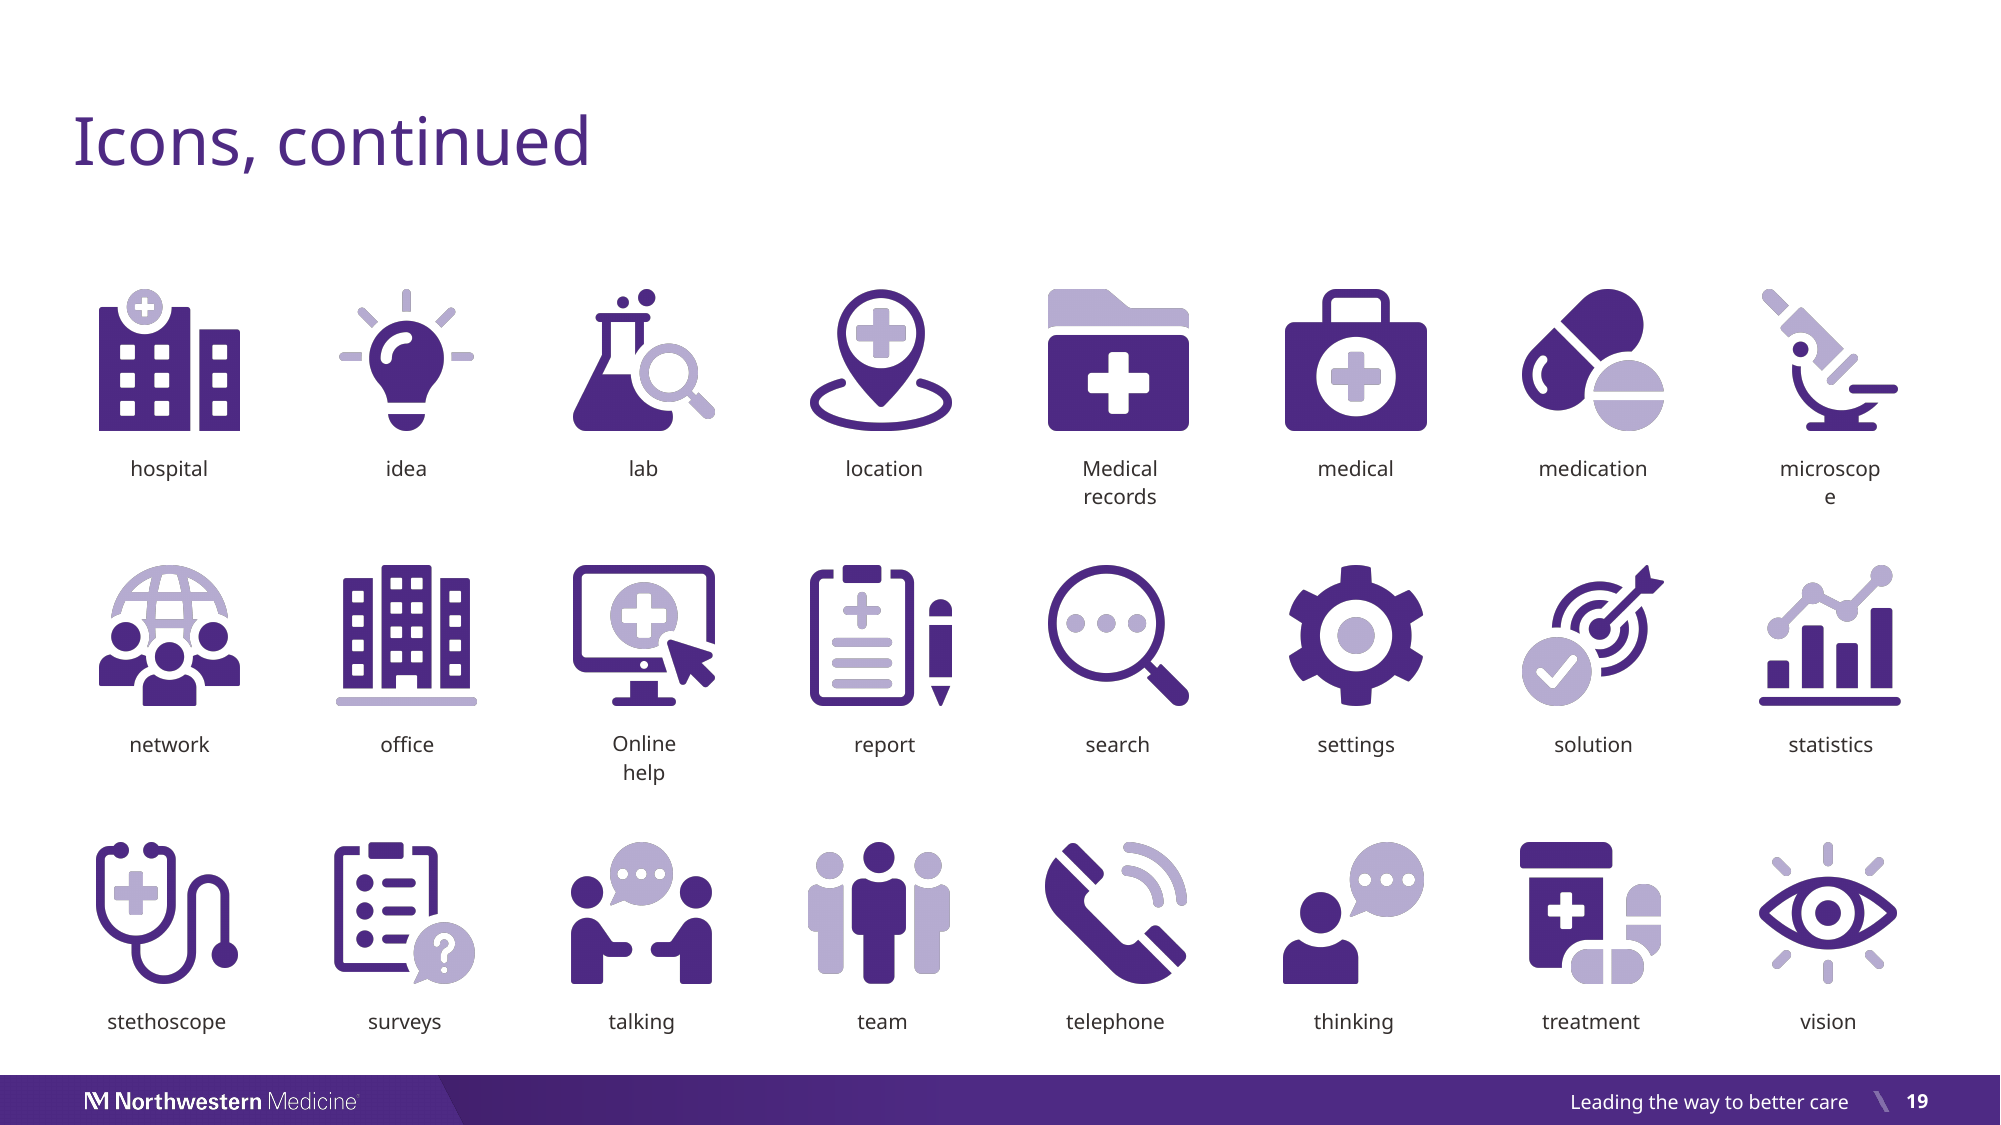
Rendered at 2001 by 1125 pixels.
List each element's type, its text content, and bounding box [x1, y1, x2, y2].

text_box team [812, 998, 953, 1042]
picture [1282, 842, 1425, 985]
picture [1045, 842, 1187, 985]
text_box search [1047, 720, 1189, 764]
picture [1284, 564, 1427, 707]
picture [810, 289, 952, 432]
text_box Medical records [1030, 444, 1209, 516]
text_box network [80, 720, 258, 764]
picture [96, 842, 238, 985]
text_box idea [336, 444, 477, 488]
text_box settings [1285, 720, 1427, 764]
picture [335, 564, 478, 707]
text_box thinking [1283, 998, 1425, 1042]
picture [1284, 289, 1427, 432]
text_box medication [1522, 444, 1664, 488]
text_box medical [1285, 444, 1427, 488]
text_box solution [1523, 720, 1664, 764]
picture [808, 842, 950, 985]
picture [573, 564, 715, 707]
picture [98, 564, 241, 707]
picture [1047, 289, 1190, 432]
text_box office [336, 720, 478, 764]
text_box hospital [99, 444, 240, 488]
picture [0, 1075, 465, 1125]
text_box statistics [1760, 720, 1902, 764]
text_box surveys [334, 998, 476, 1042]
text_box report [814, 720, 956, 764]
text_box location [813, 444, 955, 488]
picture [1522, 289, 1664, 432]
picture [1757, 842, 1899, 985]
picture [810, 564, 952, 707]
text_box microscope [1759, 444, 1901, 516]
picture [1519, 842, 1662, 985]
picture [1759, 289, 1902, 432]
text_box telephone [1045, 998, 1186, 1042]
text_box Online help [573, 720, 715, 792]
picture [1522, 564, 1664, 707]
text_box lab [573, 444, 714, 488]
picture [570, 842, 713, 985]
text_box treatment [1520, 998, 1662, 1042]
text_box vision [1758, 998, 1899, 1042]
picture [335, 289, 478, 432]
picture [573, 289, 715, 432]
picture [1047, 564, 1190, 707]
slide_number 19 [1861, 1079, 1943, 1125]
picture [333, 842, 476, 985]
text_box stethoscope [78, 998, 256, 1042]
picture [1759, 564, 1902, 707]
text_box talking [571, 998, 713, 1042]
title Icons, continued [61, 0, 1940, 188]
picture [98, 289, 241, 432]
